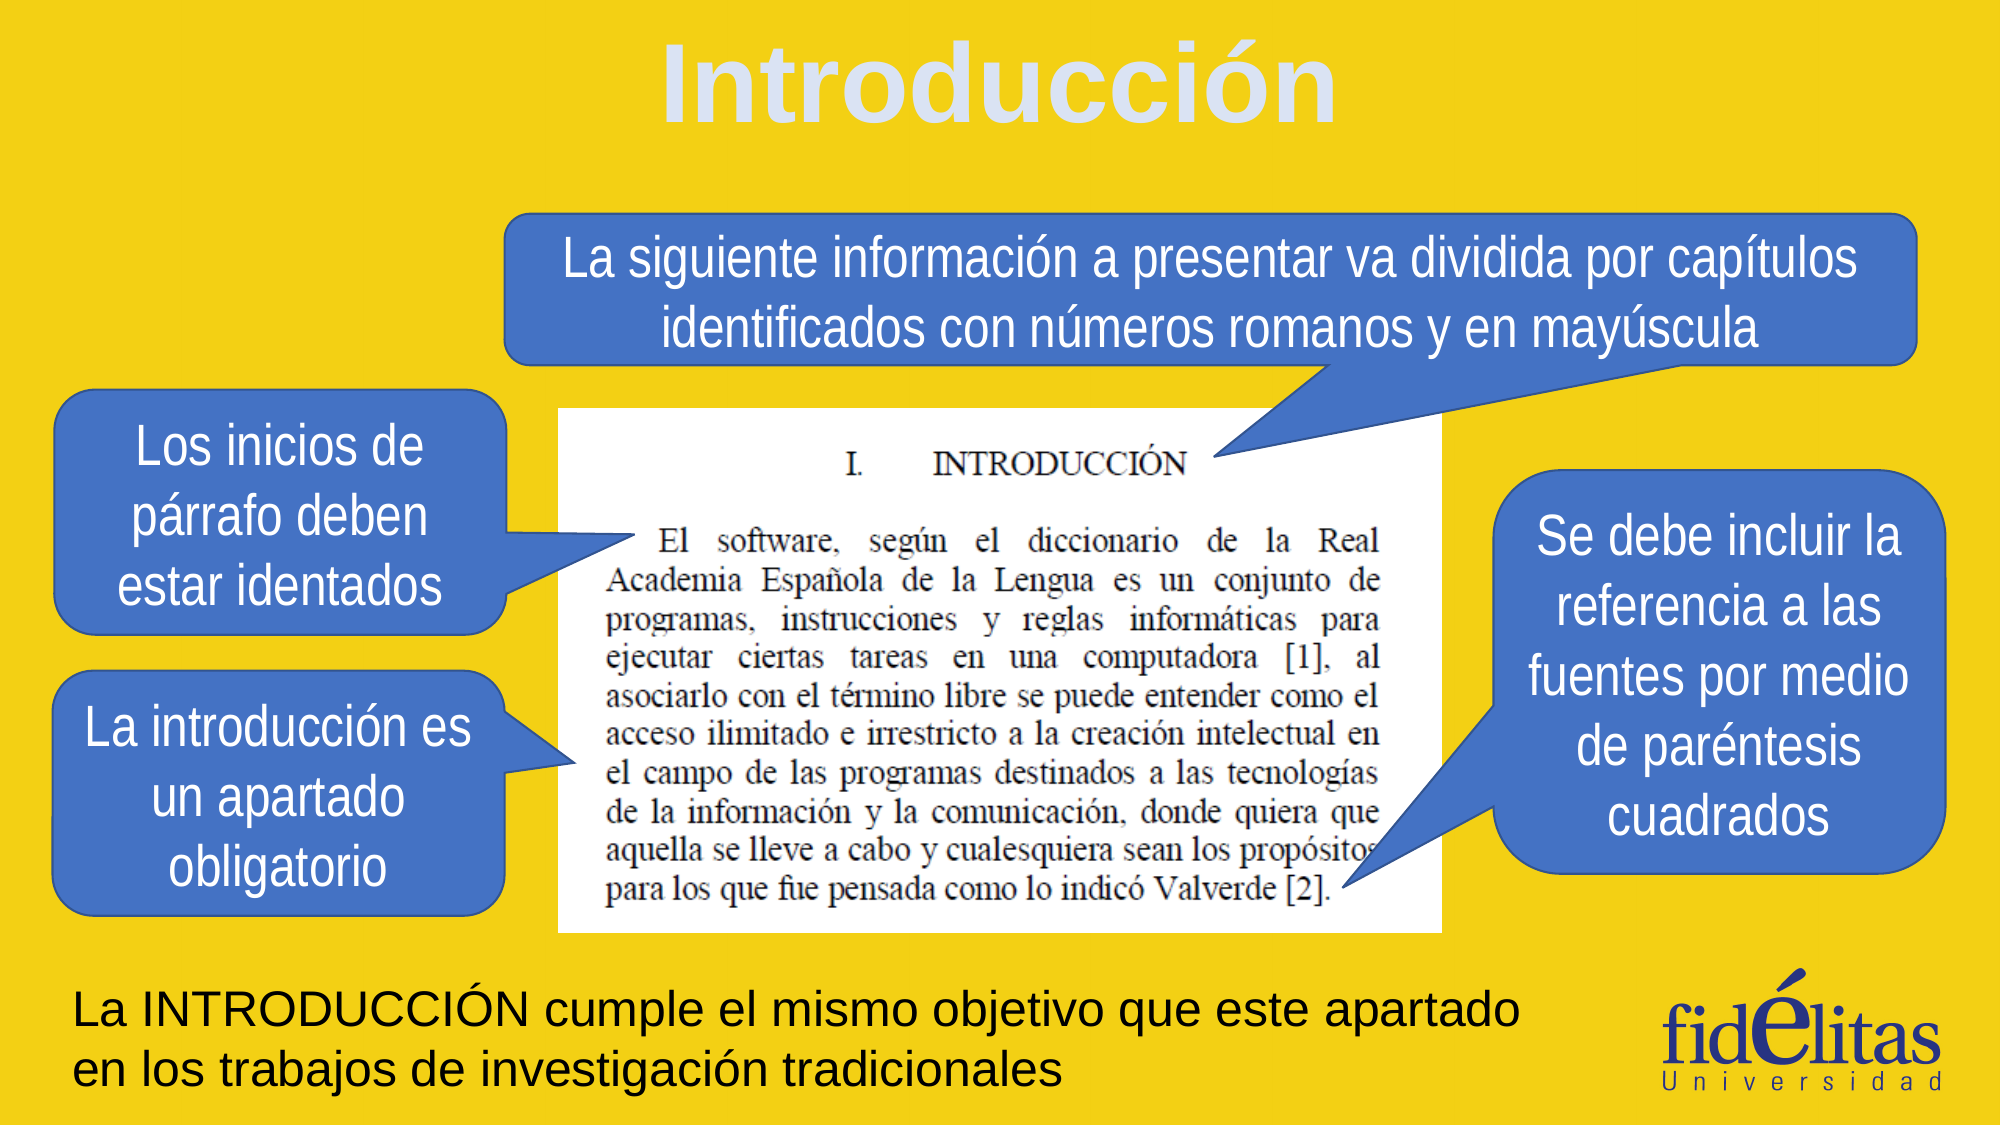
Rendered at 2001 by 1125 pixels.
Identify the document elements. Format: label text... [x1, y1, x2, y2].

text_box Introducción [644, 2, 1356, 153]
text_box La INTRODUCCIÓN cumple el mismo objetivo que este apartado en los trabajos de investigación tradicionales [57, 969, 1576, 1104]
text_box La siguiente información a presentar va dividida por capítulos identificados con números romanos y en mayúscula [503, 212, 1918, 414]
text_box La introducción es un apartado obligatorio [51, 669, 558, 917]
picture [0, 0, 2000, 1125]
text_box Se debe incluir la referencia a las fuentes por medio de paréntesis cuadrados [1442, 469, 1947, 875]
text_box Los inicios de párrafo deben estar identados [53, 388, 558, 636]
